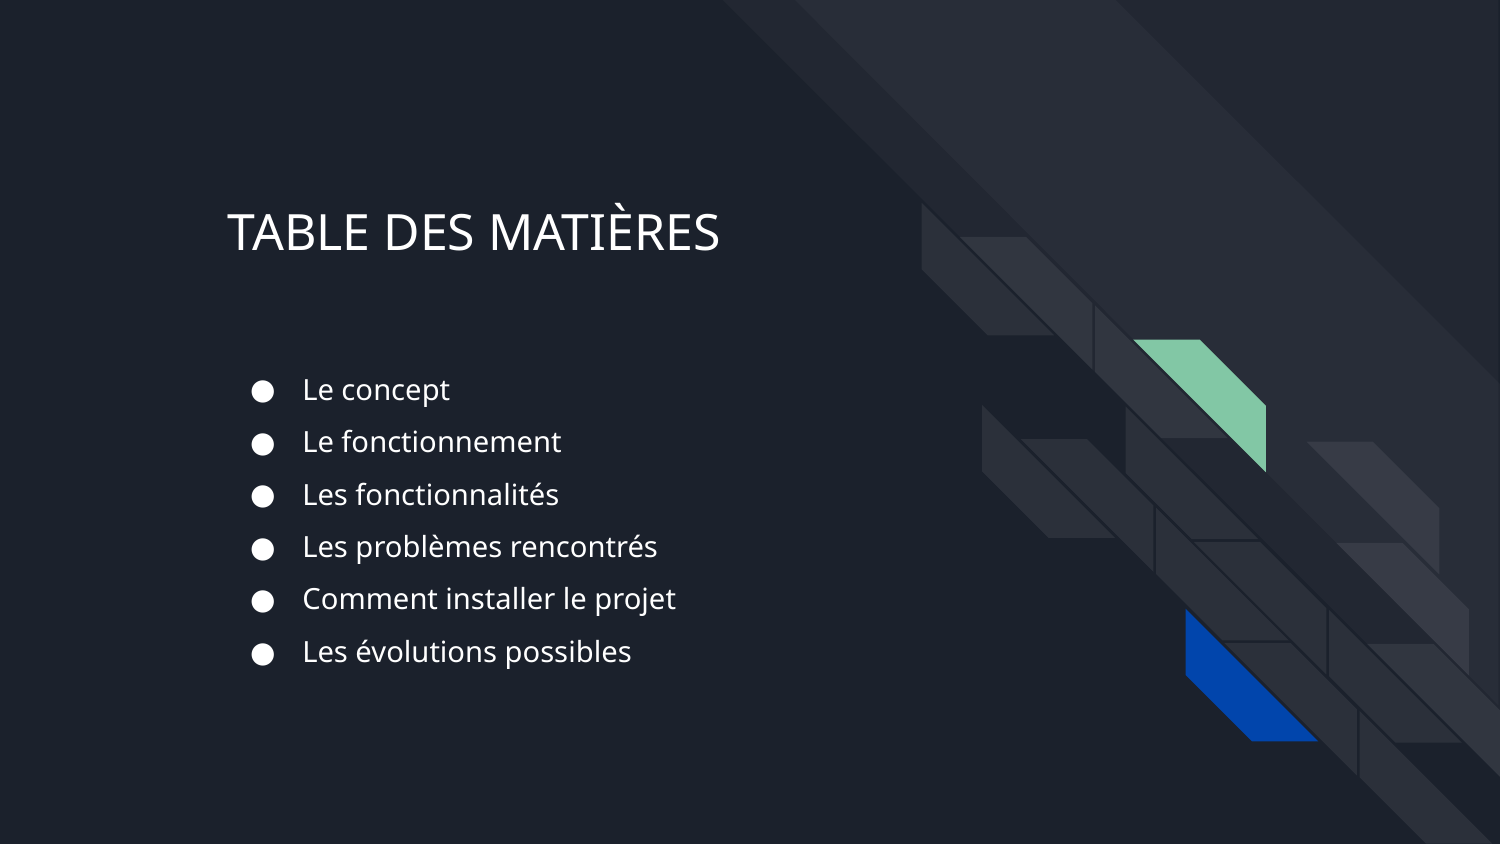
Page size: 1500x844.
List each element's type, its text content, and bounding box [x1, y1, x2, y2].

title TABLE DES MATIÈRES [212, 185, 1368, 266]
text_box Le concept Le fonctionnement Les fonctionnalités Les problèmes rencontrés Comment installer le projet Les évolutions possibles [212, 338, 794, 671]
